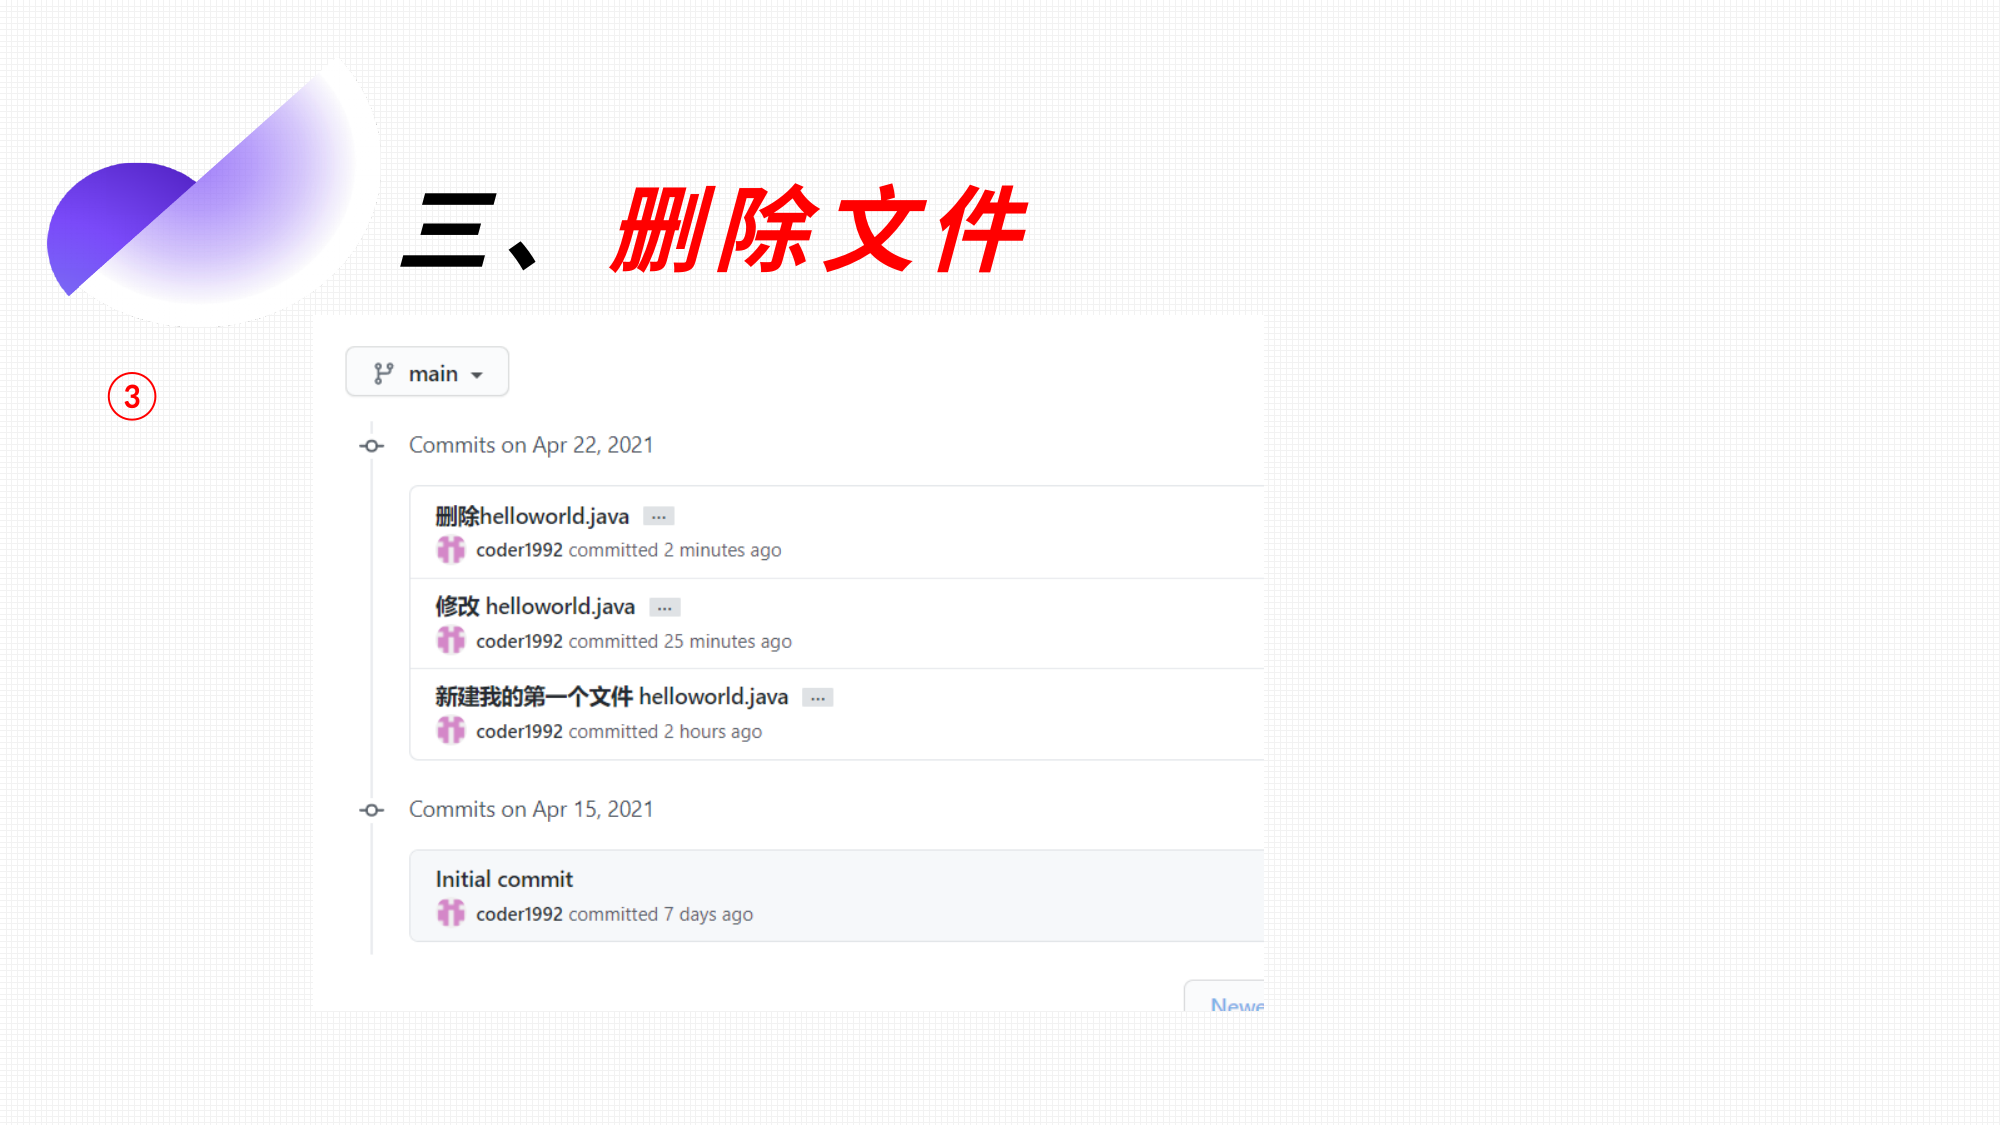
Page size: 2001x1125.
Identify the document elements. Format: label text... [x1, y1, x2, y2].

text_box ③ [84, 354, 181, 430]
text_box 三、删除文件 [381, 162, 1744, 291]
picture [313, 315, 1264, 1011]
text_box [16, 0, 381, 327]
